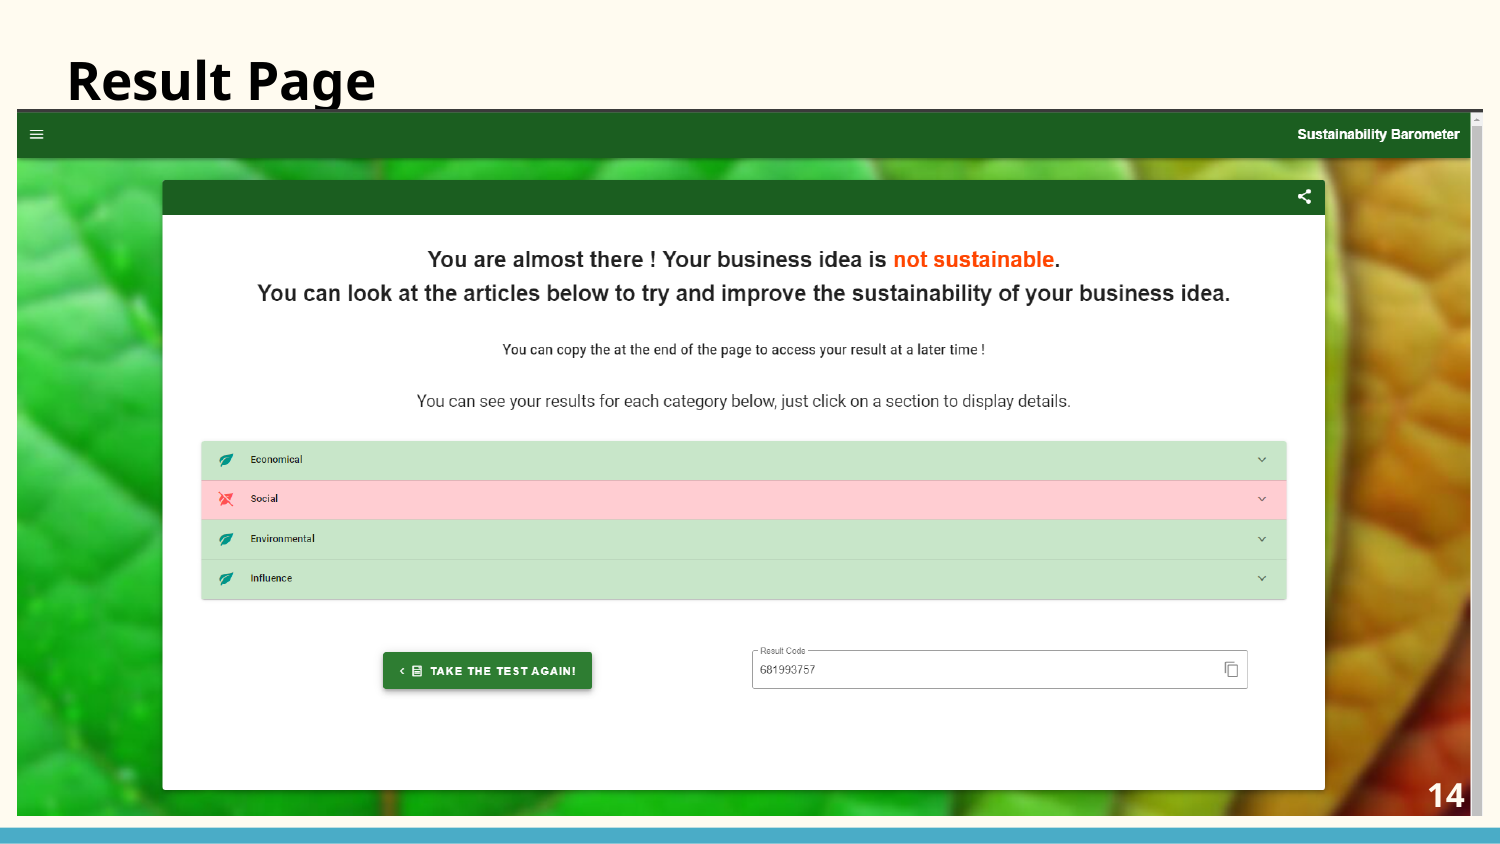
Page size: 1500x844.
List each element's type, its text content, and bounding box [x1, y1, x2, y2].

picture [17, 109, 1483, 816]
title Result Page [51, 32, 1449, 108]
slide_number ‹#› [1389, 824, 1480, 830]
